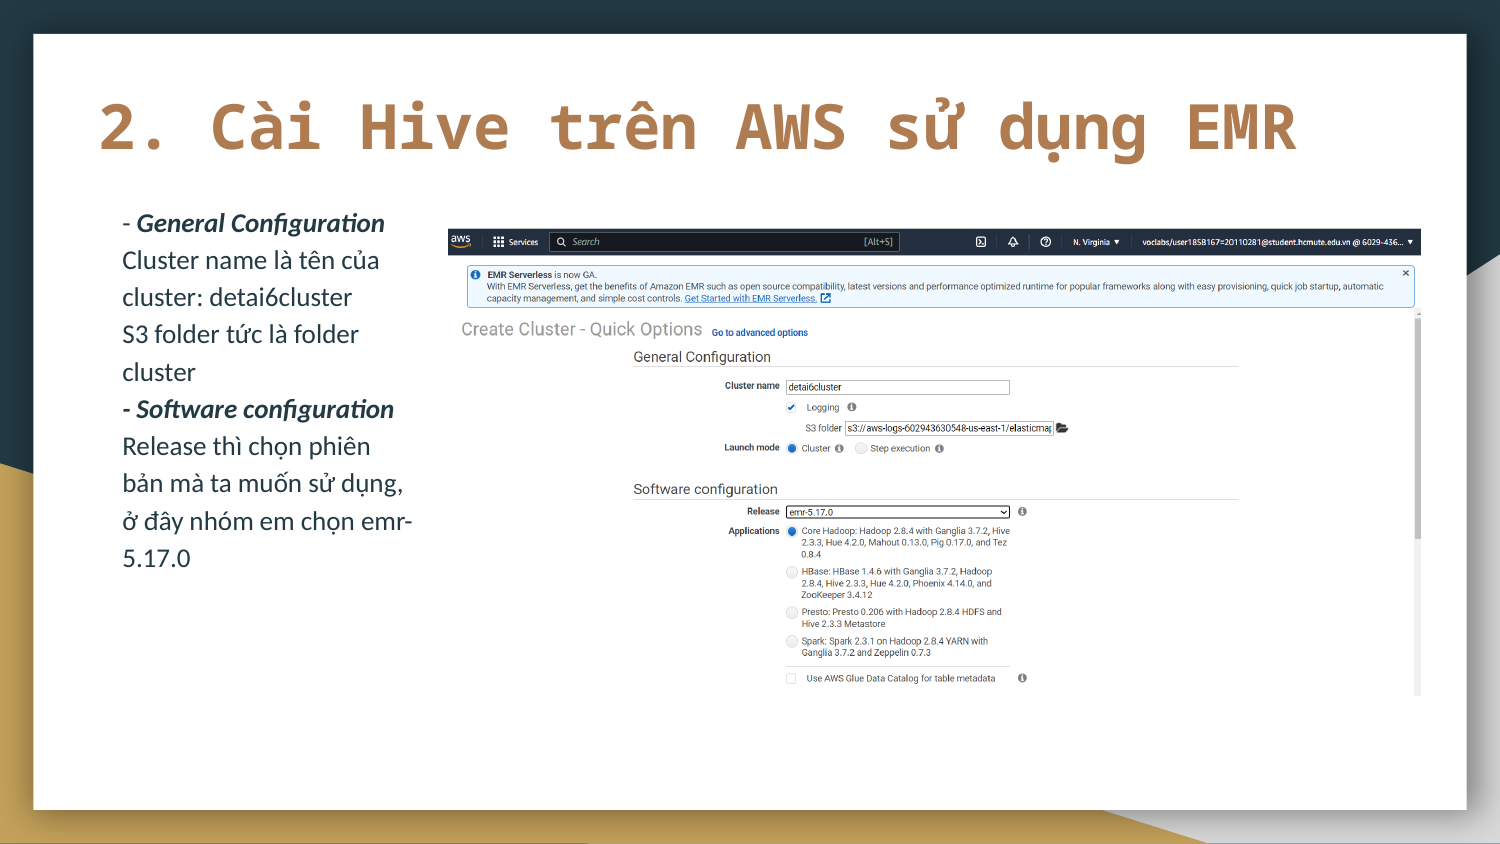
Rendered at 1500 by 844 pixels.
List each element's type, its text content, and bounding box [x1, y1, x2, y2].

title 2. Cài Hive trên AWS sử dụng EMR [83, 71, 1315, 229]
picture [448, 228, 1422, 697]
text_box - General Configuration Cluster name là tên của cluster: detai6cluster S3 folder tức là folder cluster - Software configuration Release thì chọn phiên bản mà ta muốn sử dụng, ở đây nhóm em chọn emr-5.17.0 [83, 185, 432, 755]
